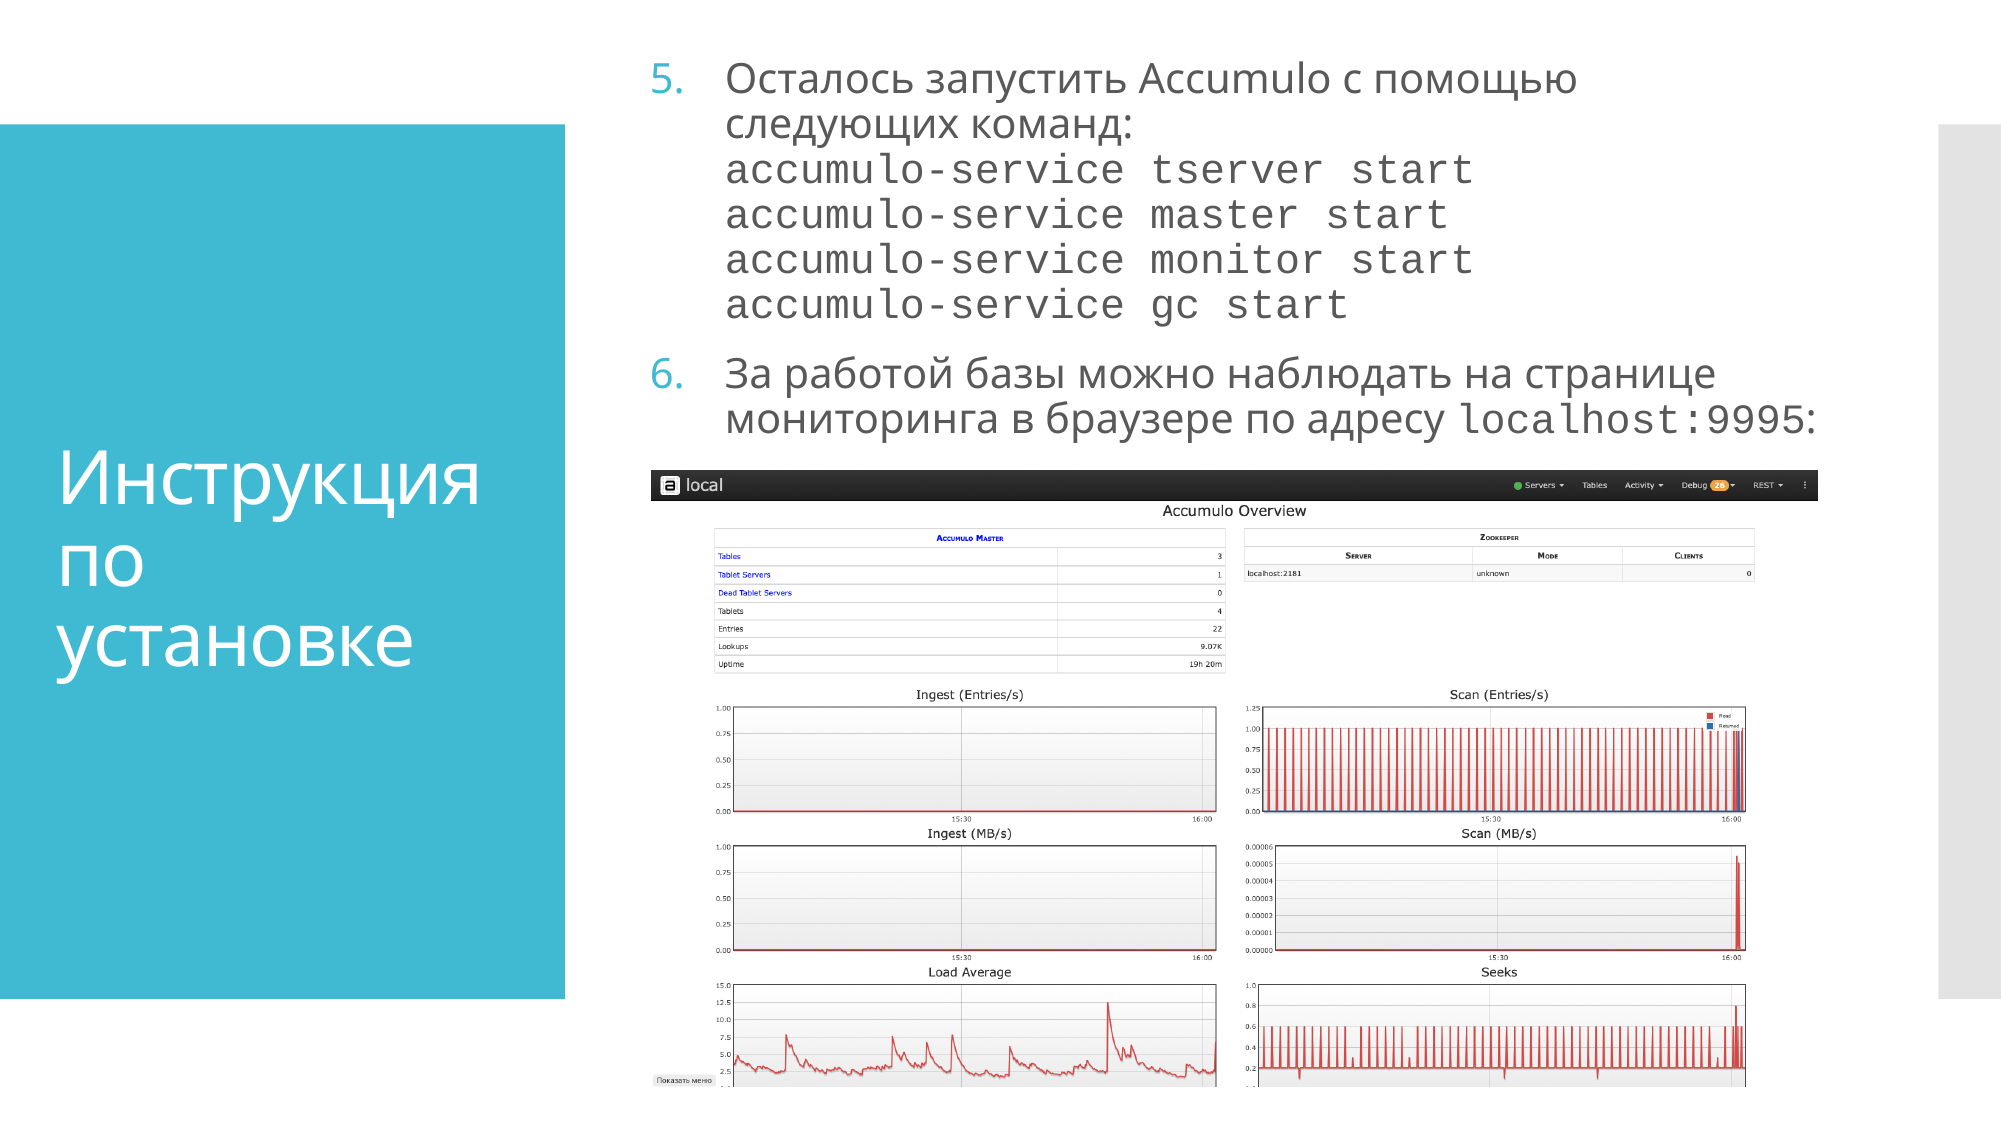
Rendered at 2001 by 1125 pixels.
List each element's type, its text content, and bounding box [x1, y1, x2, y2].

title Инструкция по установке [41, 184, 525, 940]
list Осталось запустить Accumulo с помощью следующих команд: accumulo-service tserver start accumulo-service master start accumulo-service monitor start accumulo-service gc start За работой базы можно наблюдать на странице мониторинга в браузере по адресу localhost:9995: [634, 50, 1835, 891]
picture [651, 470, 1819, 1087]
